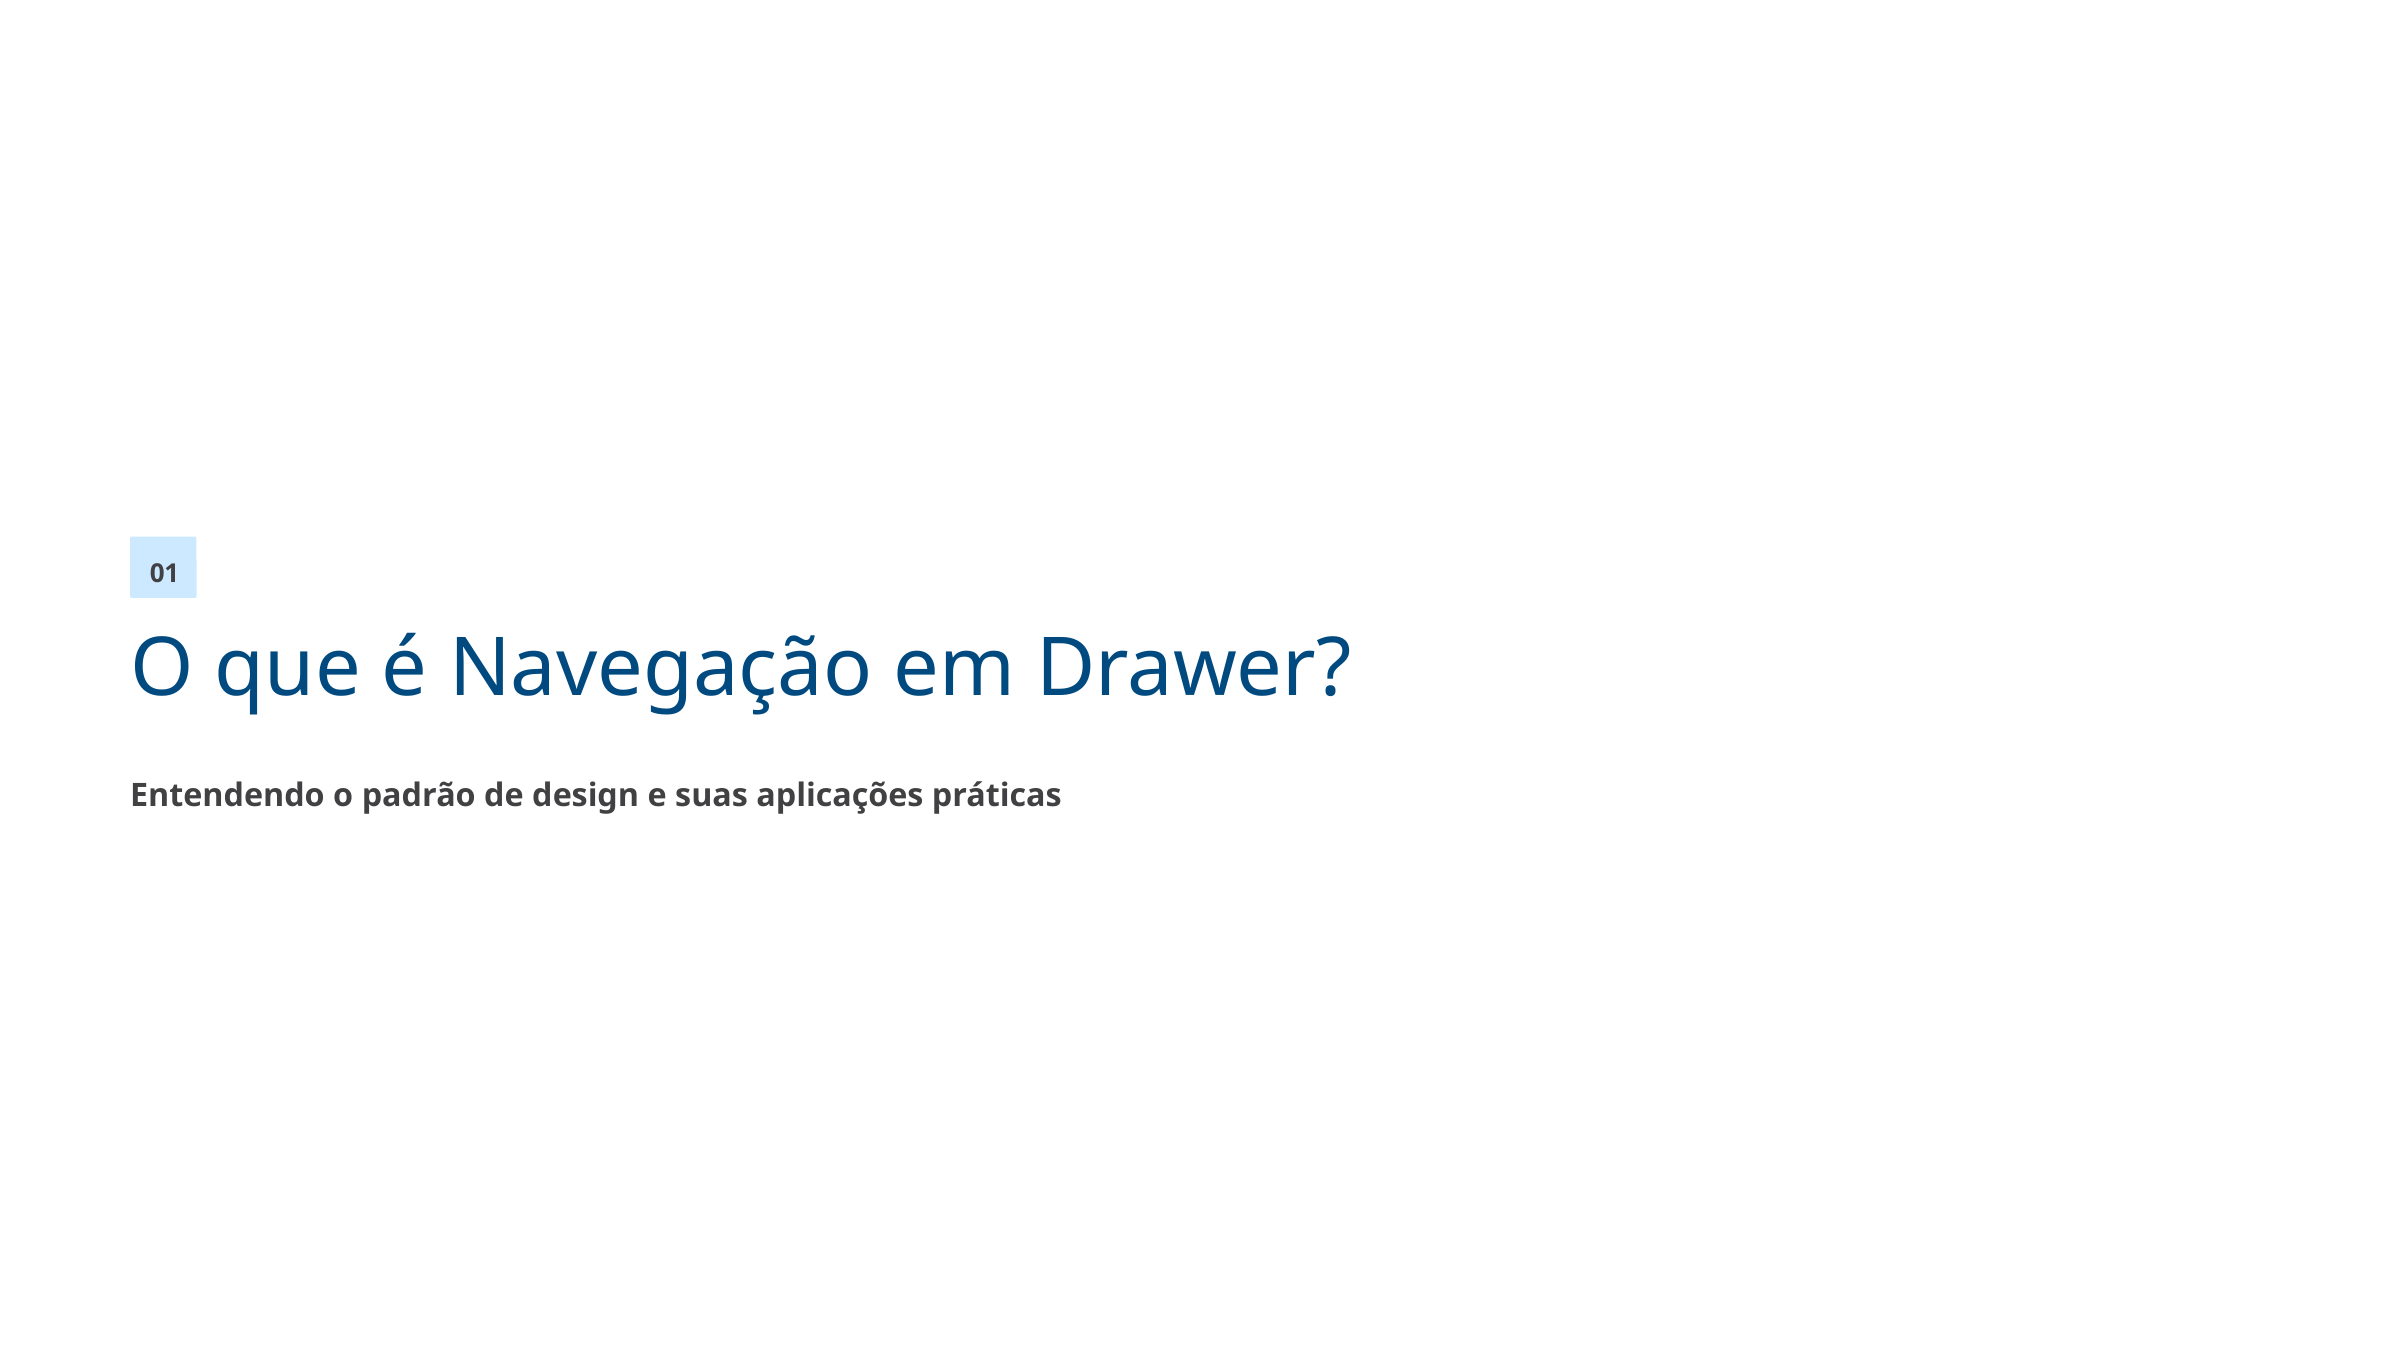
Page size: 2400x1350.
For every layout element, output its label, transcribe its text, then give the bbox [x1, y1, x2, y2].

text_box 01 [149, 546, 178, 588]
text_box O que é Navegação em Drawer? [130, 610, 1279, 713]
text_box [130, 536, 197, 598]
text_box Entendendo o padrão de design e suas aplicações práticas [130, 761, 2270, 814]
